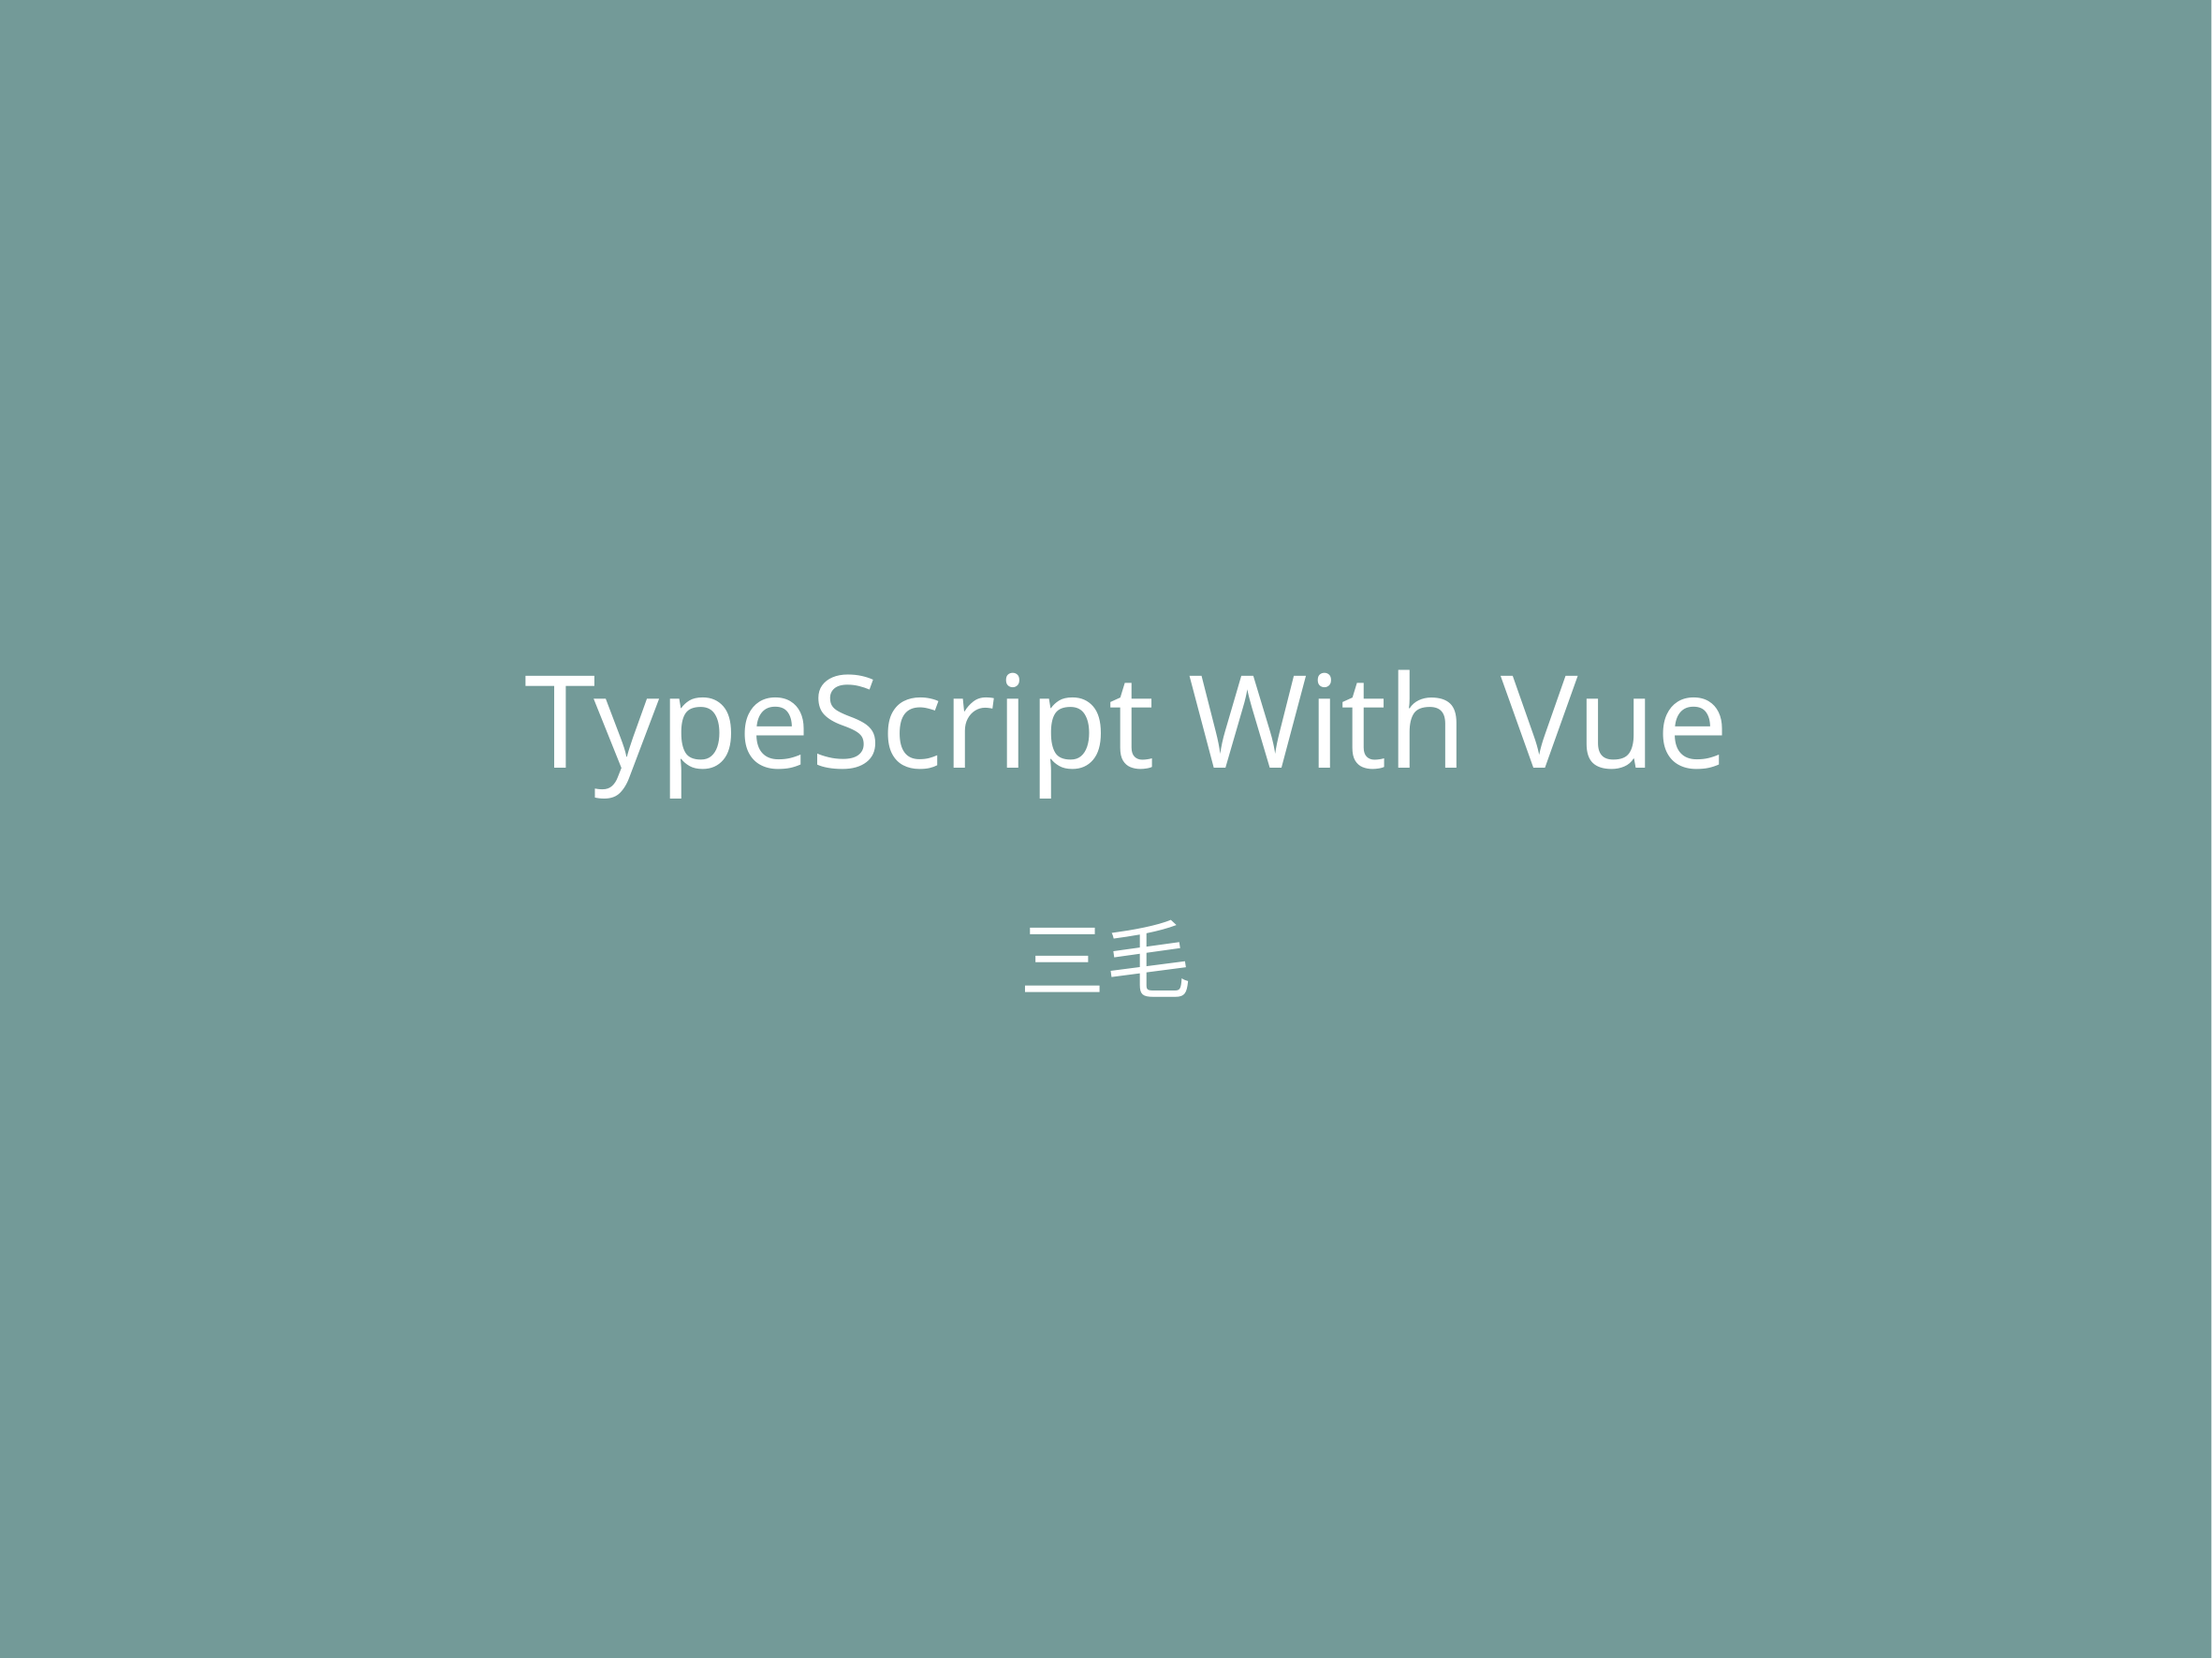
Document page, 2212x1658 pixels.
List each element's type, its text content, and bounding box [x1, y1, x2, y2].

text_box TypeScript With Vue [292, 632, 1962, 801]
text_box 三毛 [1012, 899, 1199, 1017]
